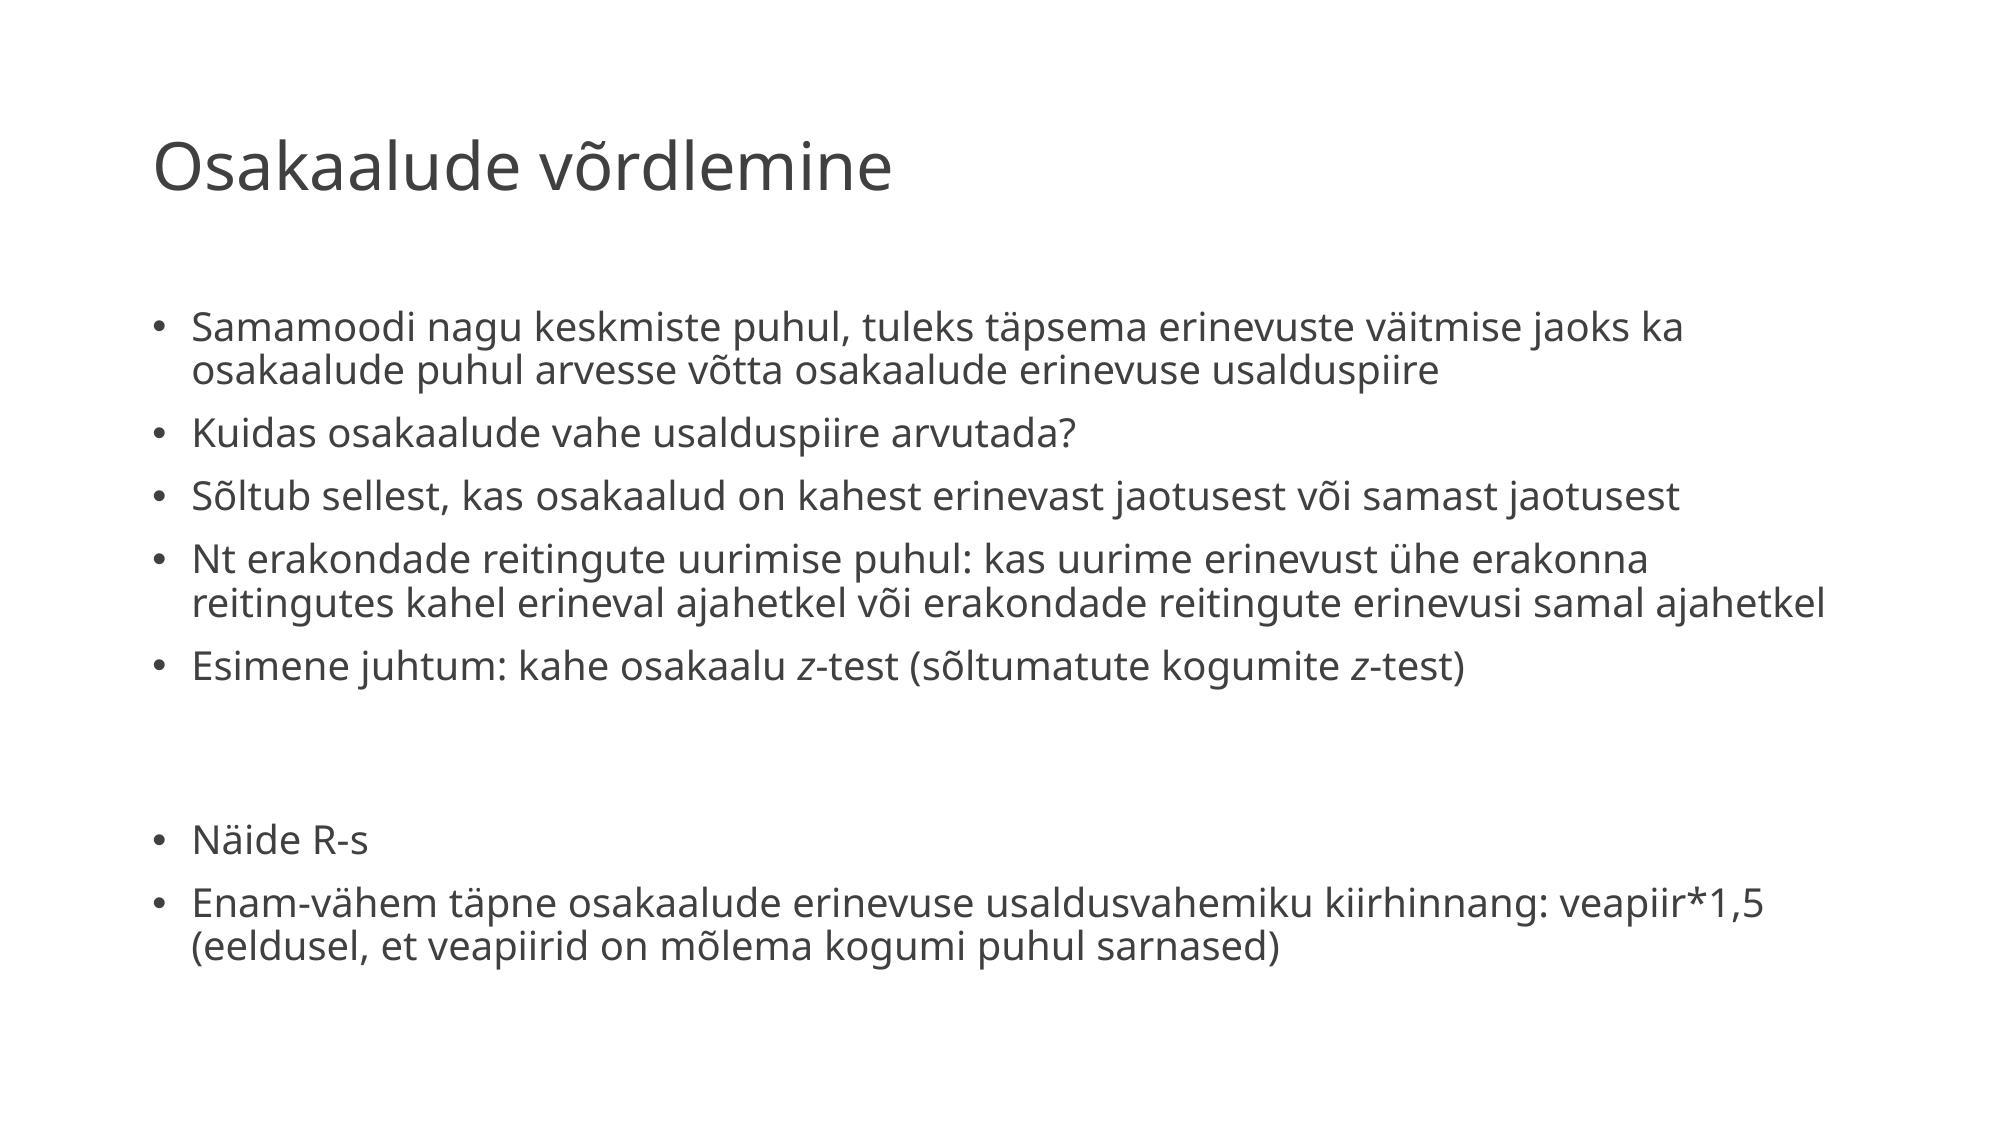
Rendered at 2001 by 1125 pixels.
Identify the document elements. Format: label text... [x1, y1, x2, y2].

title Osakaalude võrdlemine [137, 59, 1863, 278]
